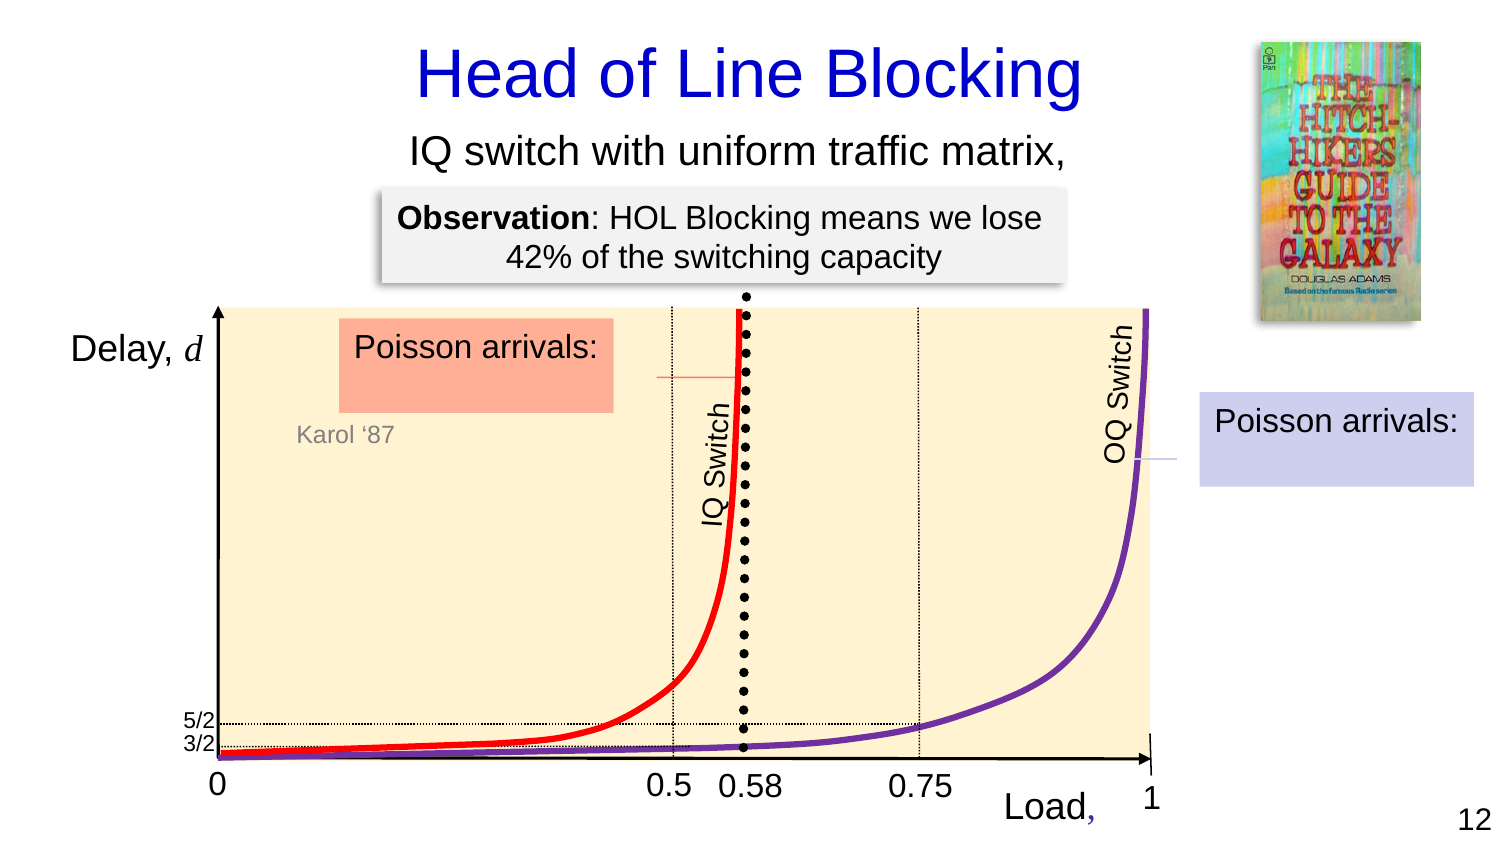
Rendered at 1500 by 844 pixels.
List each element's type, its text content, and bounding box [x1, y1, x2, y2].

text_box 1 [1127, 769, 1177, 824]
text_box Observation: HOL Blocking means we lose 42% of the switching capacity [381, 188, 1068, 283]
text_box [296, 318, 740, 420]
footer 12 [1362, 791, 1500, 844]
title Head of Line Blocking [271, 0, 1229, 141]
text_box OQ Switch [1086, 308, 1147, 481]
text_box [167, 307, 697, 814]
text_box [970, 307, 1150, 391]
text_box [1019, 528, 1150, 754]
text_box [802, 307, 969, 814]
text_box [702, 296, 799, 813]
picture [1261, 42, 1422, 321]
text_box [974, 333, 1129, 711]
text_box Delay, d [55, 316, 161, 377]
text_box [1134, 391, 1500, 526]
text_box [974, 694, 1144, 766]
